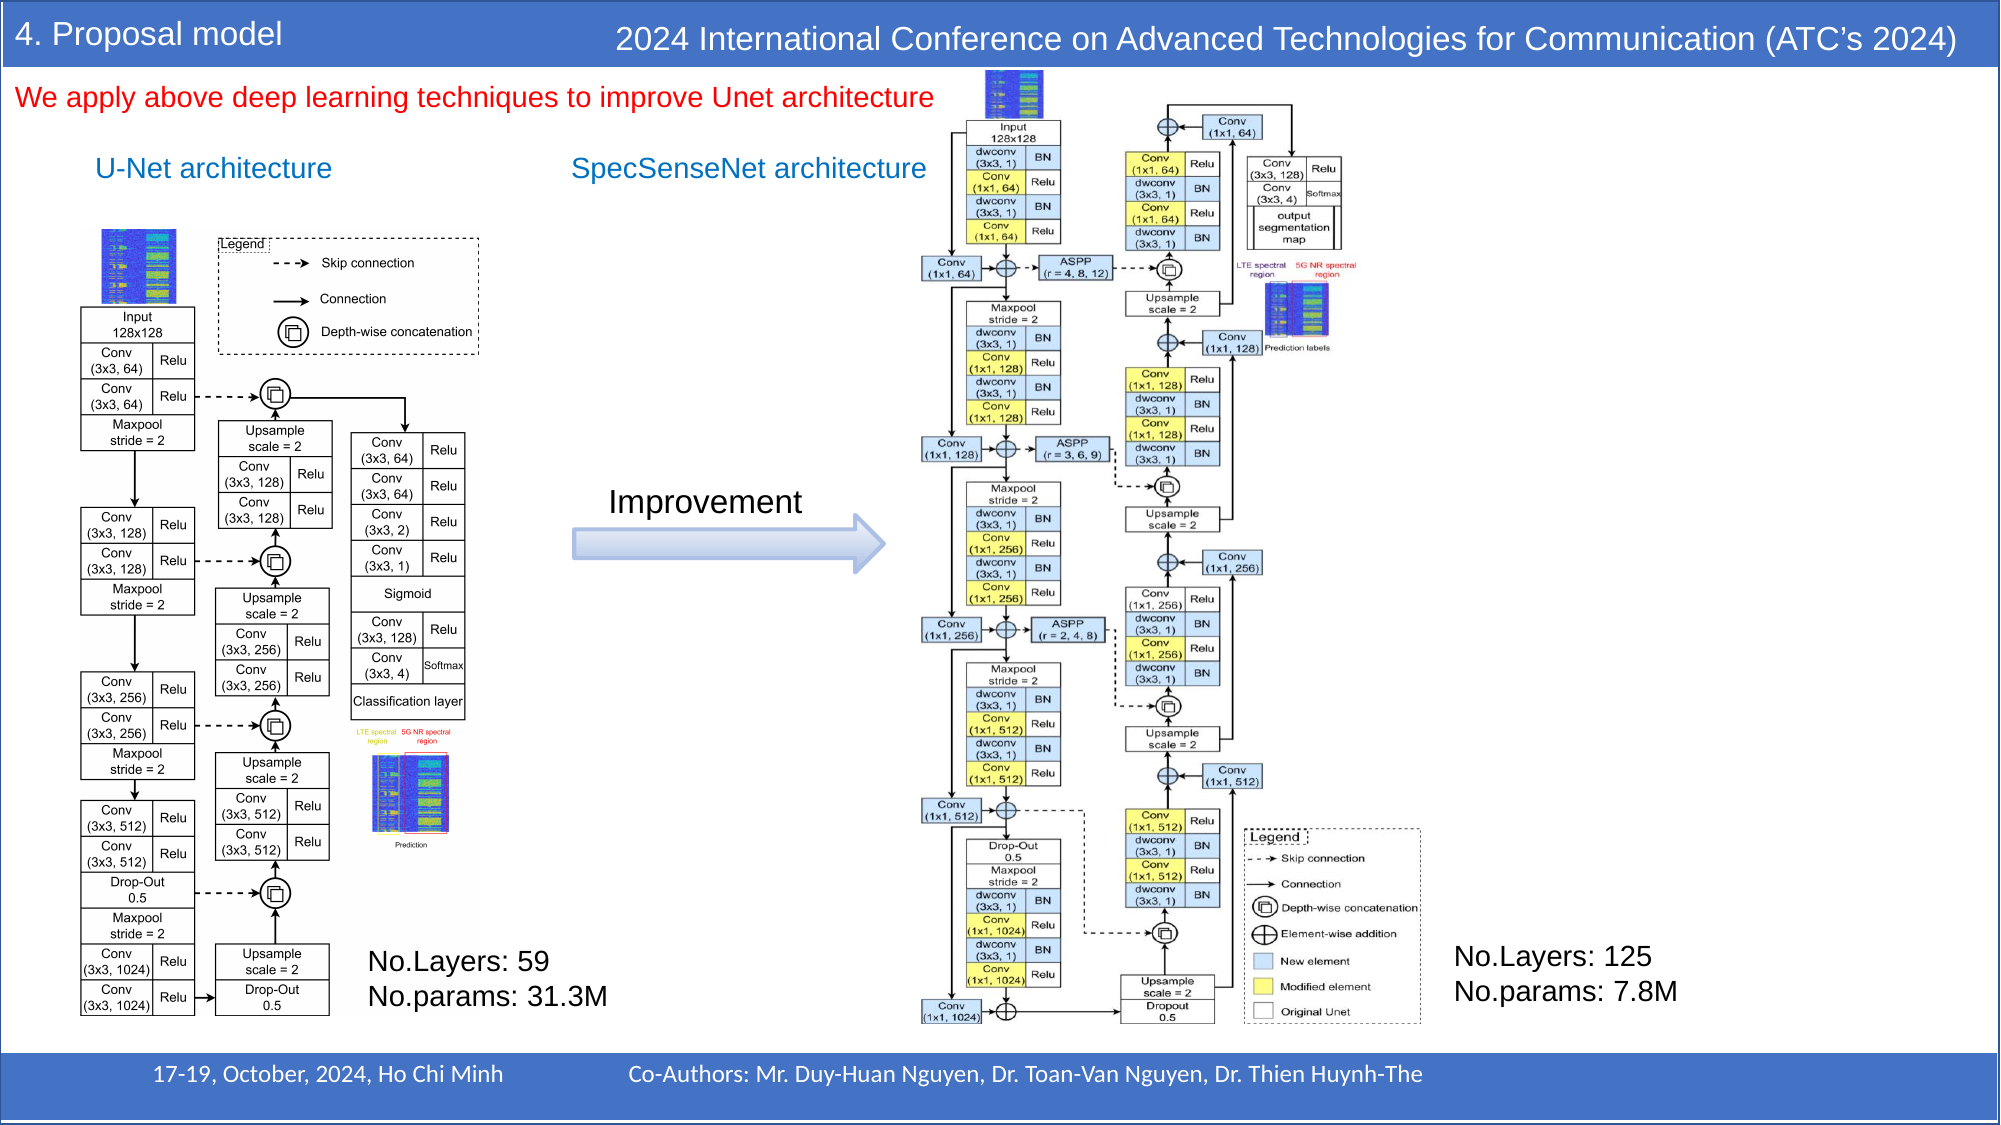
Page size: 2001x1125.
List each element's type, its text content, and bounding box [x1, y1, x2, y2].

picture [80, 229, 479, 1016]
text_box We apply above deep learning techniques to improve Unet architecture [0, 70, 919, 121]
text_box [572, 513, 886, 575]
text_box 2024 International Conference on Advanced Technologies for Communication (ATC’s 2024) [600, 10, 2000, 65]
slide_number [1466, 1042, 1863, 1103]
text_box [0, 0, 2000, 1125]
text_box Improvement [593, 472, 833, 528]
text_box No.Layers: 125 No.params: 7.8M [1439, 929, 1720, 1015]
text_box U-Net architecture [80, 142, 366, 193]
picture [921, 70, 1424, 1024]
footer Co-Authors: Mr. Duy-Huan Nguyen, Dr. Toan-Van Nguyen, Dr. Thien Huynh-The [587, 1042, 1466, 1103]
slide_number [137, 1042, 587, 1103]
text_box SpecSenseNet architecture [556, 142, 916, 193]
text_box 4. Proposal model [0, 4, 402, 60]
text_box No.Layers: 59 No.params: 31.3M [482, 935, 634, 1020]
